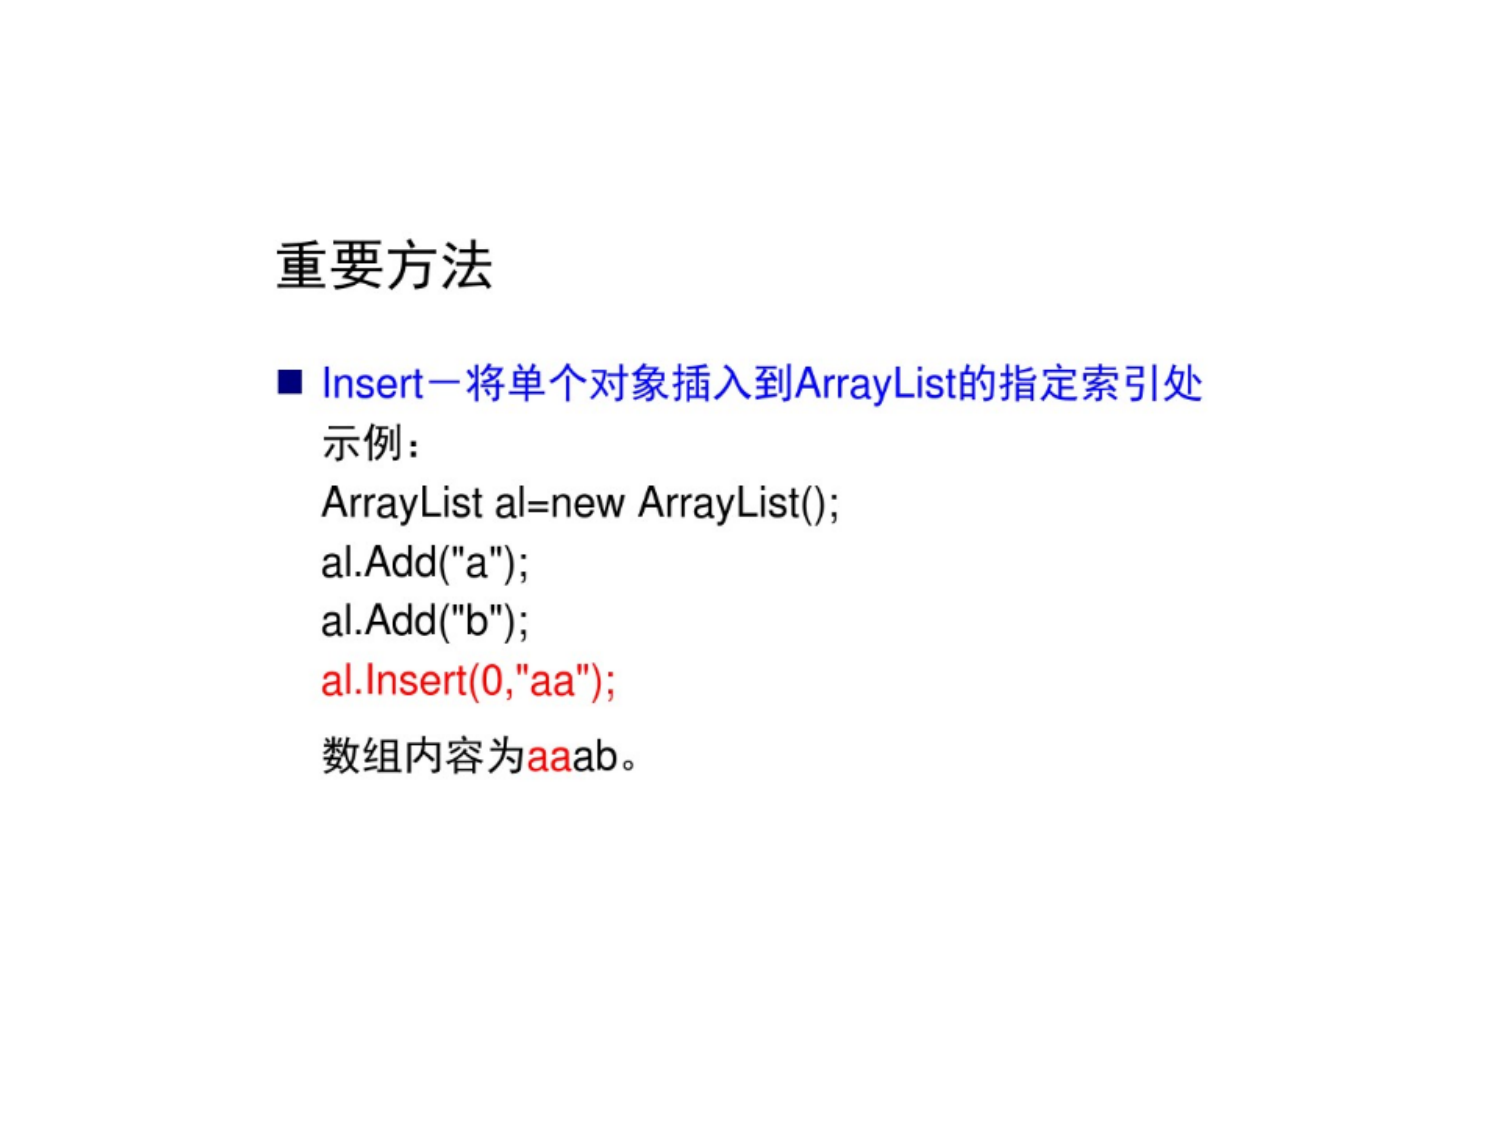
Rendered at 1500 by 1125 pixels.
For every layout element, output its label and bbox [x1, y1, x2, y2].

picture [206, 212, 1293, 913]
